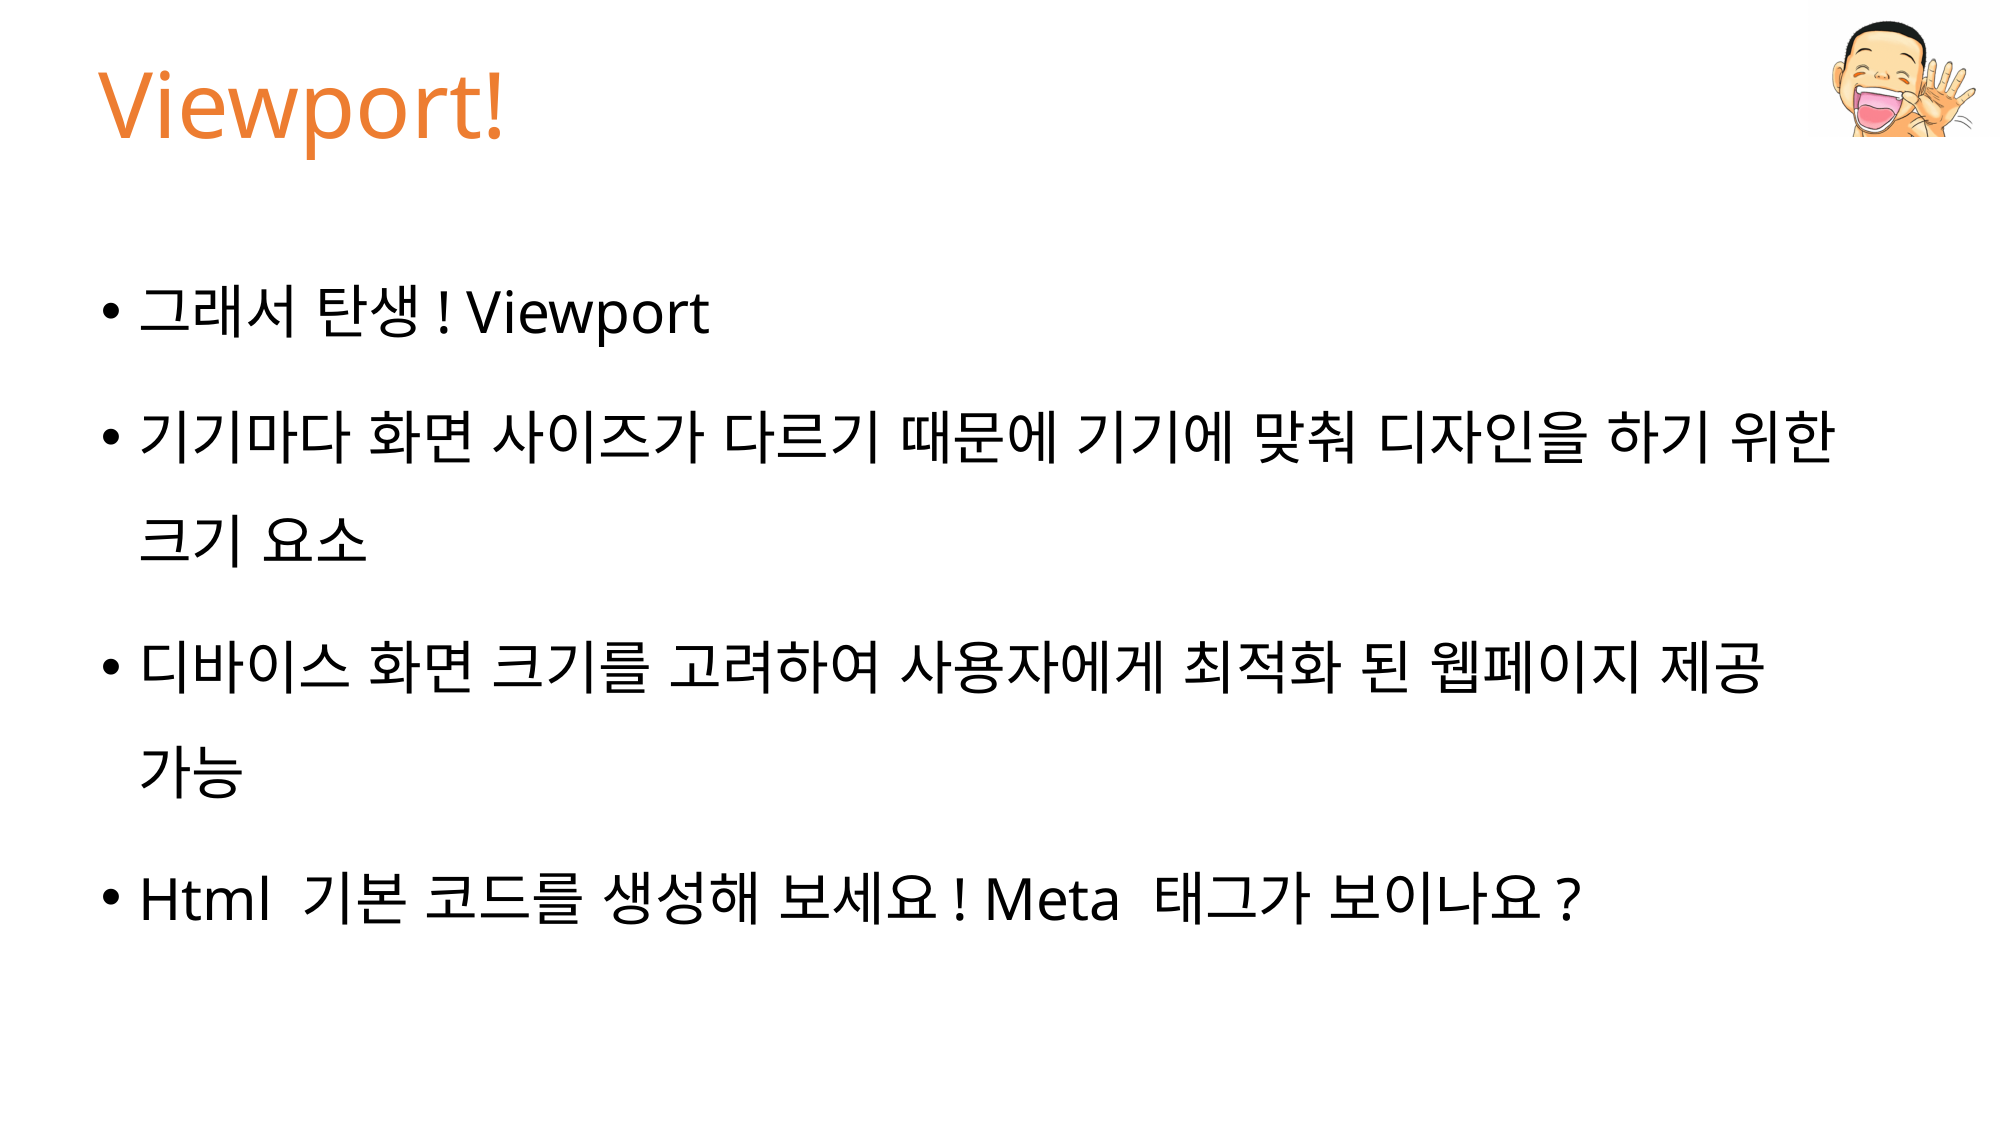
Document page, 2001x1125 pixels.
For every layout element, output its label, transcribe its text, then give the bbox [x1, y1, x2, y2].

title Viewport! [83, 0, 1931, 218]
picture [1931, 0, 2000, 137]
list 그래서 탄생! Viewport 기기마다 화면 사이즈가 다르기 때문에 기기에 맞춰 디자인을 하기 위한 크기 요소 디바이스 화면 크기를 고려하여 사용자에게 최적화 된 웹페이지 제공 가능 Html 기본 코드를 생성해 보세요! Meta 태그가 보이나요? [85, 233, 1863, 1125]
